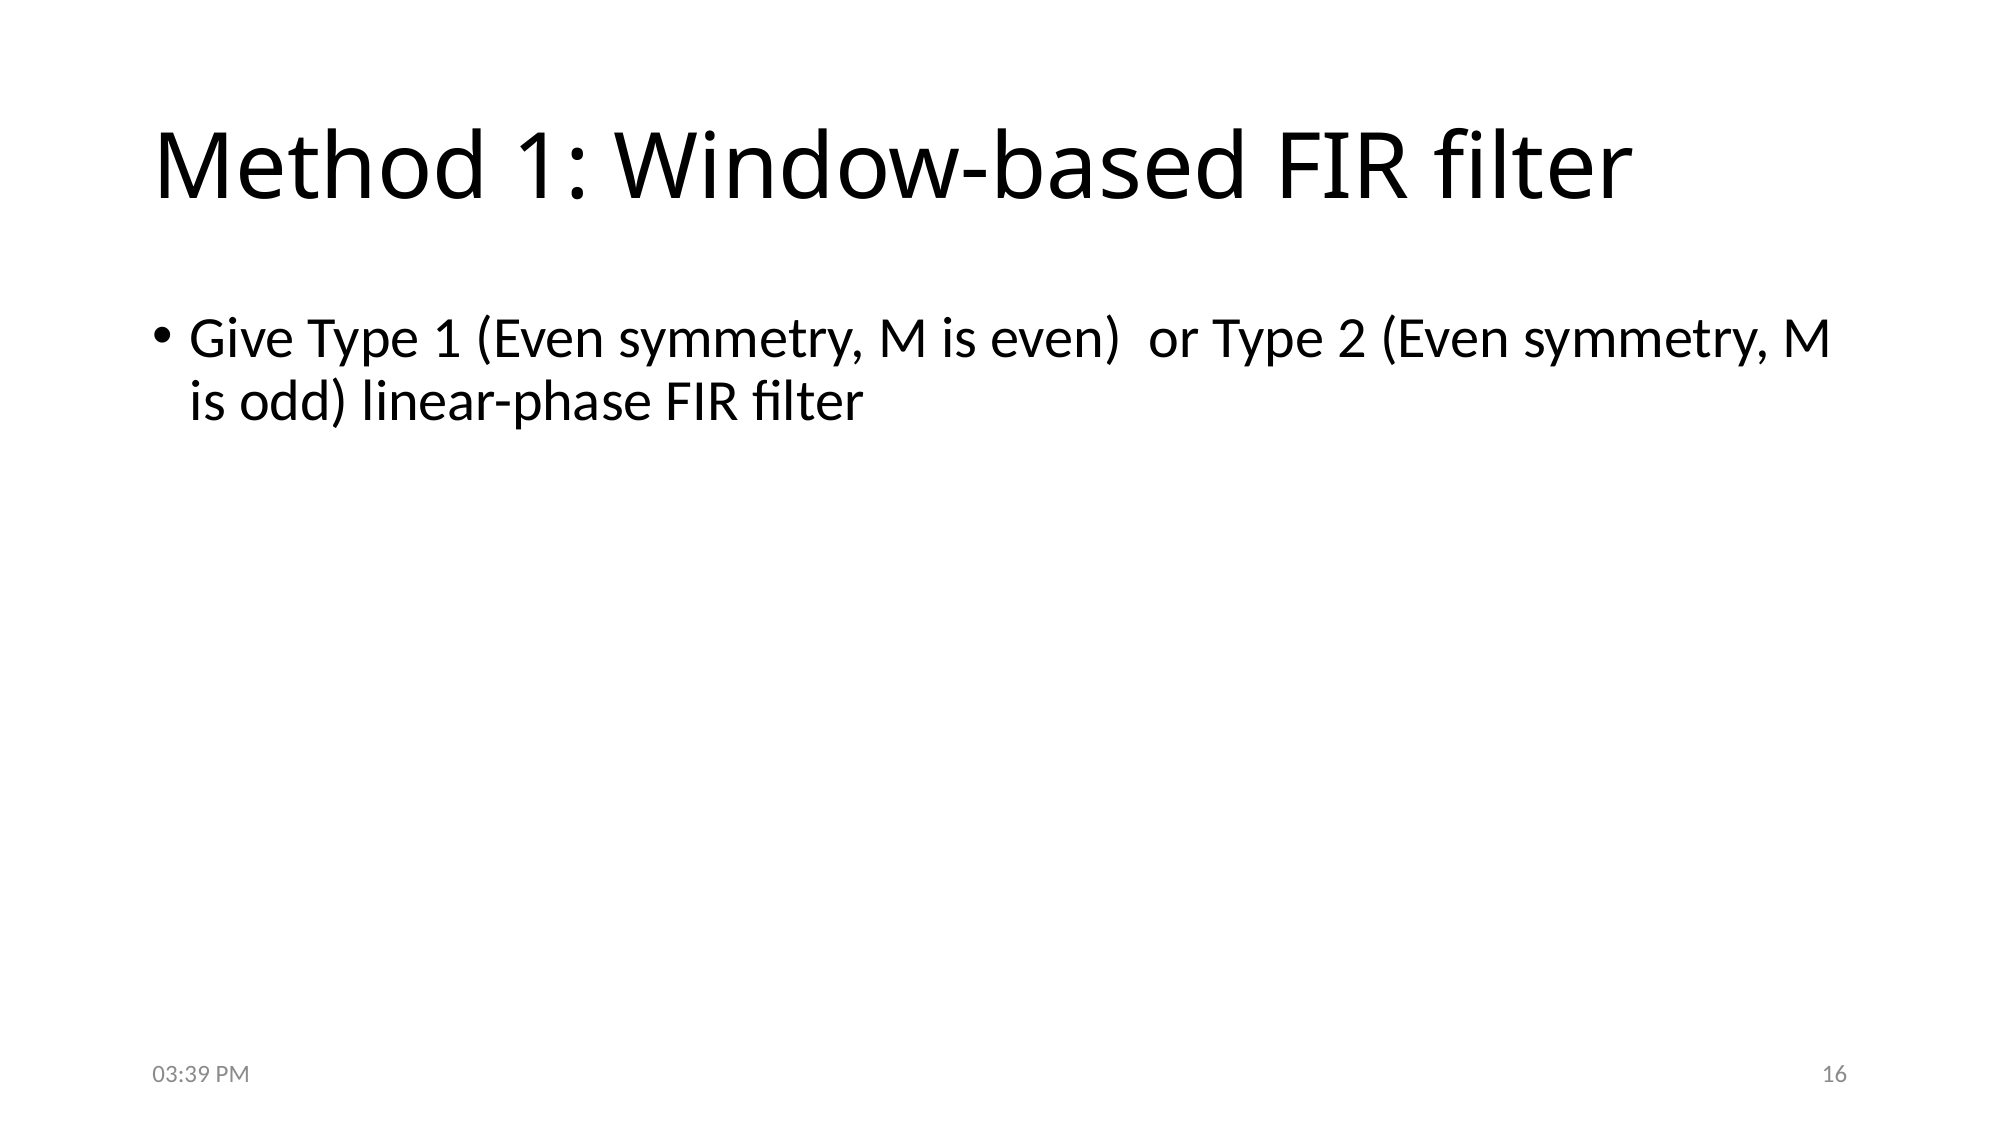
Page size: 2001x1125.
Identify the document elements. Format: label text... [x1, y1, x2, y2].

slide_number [137, 1042, 588, 1103]
list Give Type 1 (Even symmetry, M is even) or Type 2 (Even symmetry, M is odd) linear-phase FIR filter [137, 299, 1863, 1014]
title Method 1: Window-based FIR filter [137, 59, 1863, 278]
slide_number 16 [1412, 1042, 1863, 1103]
